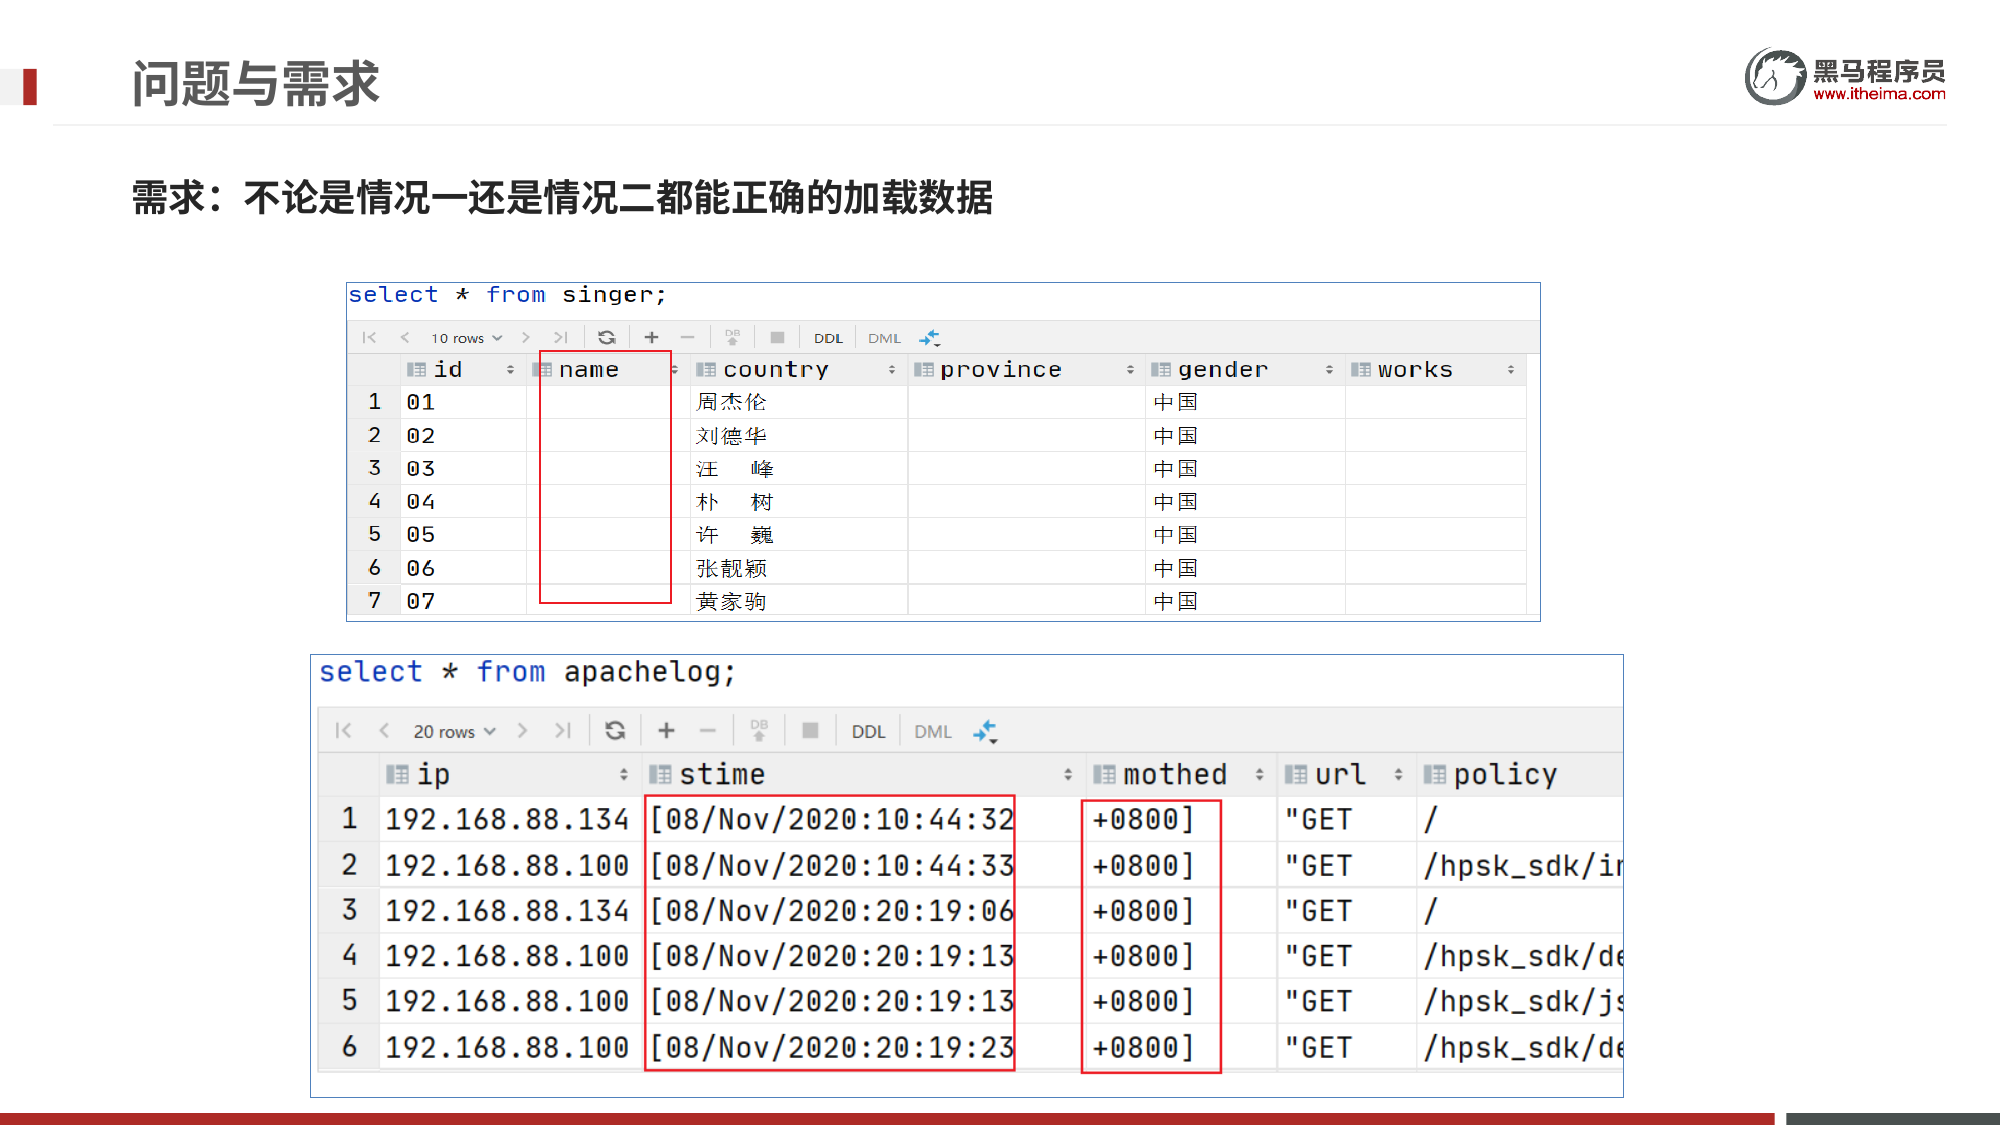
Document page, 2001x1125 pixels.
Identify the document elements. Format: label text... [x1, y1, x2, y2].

picture [310, 654, 1624, 1098]
title 问题与需求 [116, 40, 1556, 125]
picture [1744, 46, 1946, 106]
list 需求：不论是情况一还是情况二都能正确的加载数据 [116, 154, 1880, 239]
picture [345, 282, 1542, 622]
